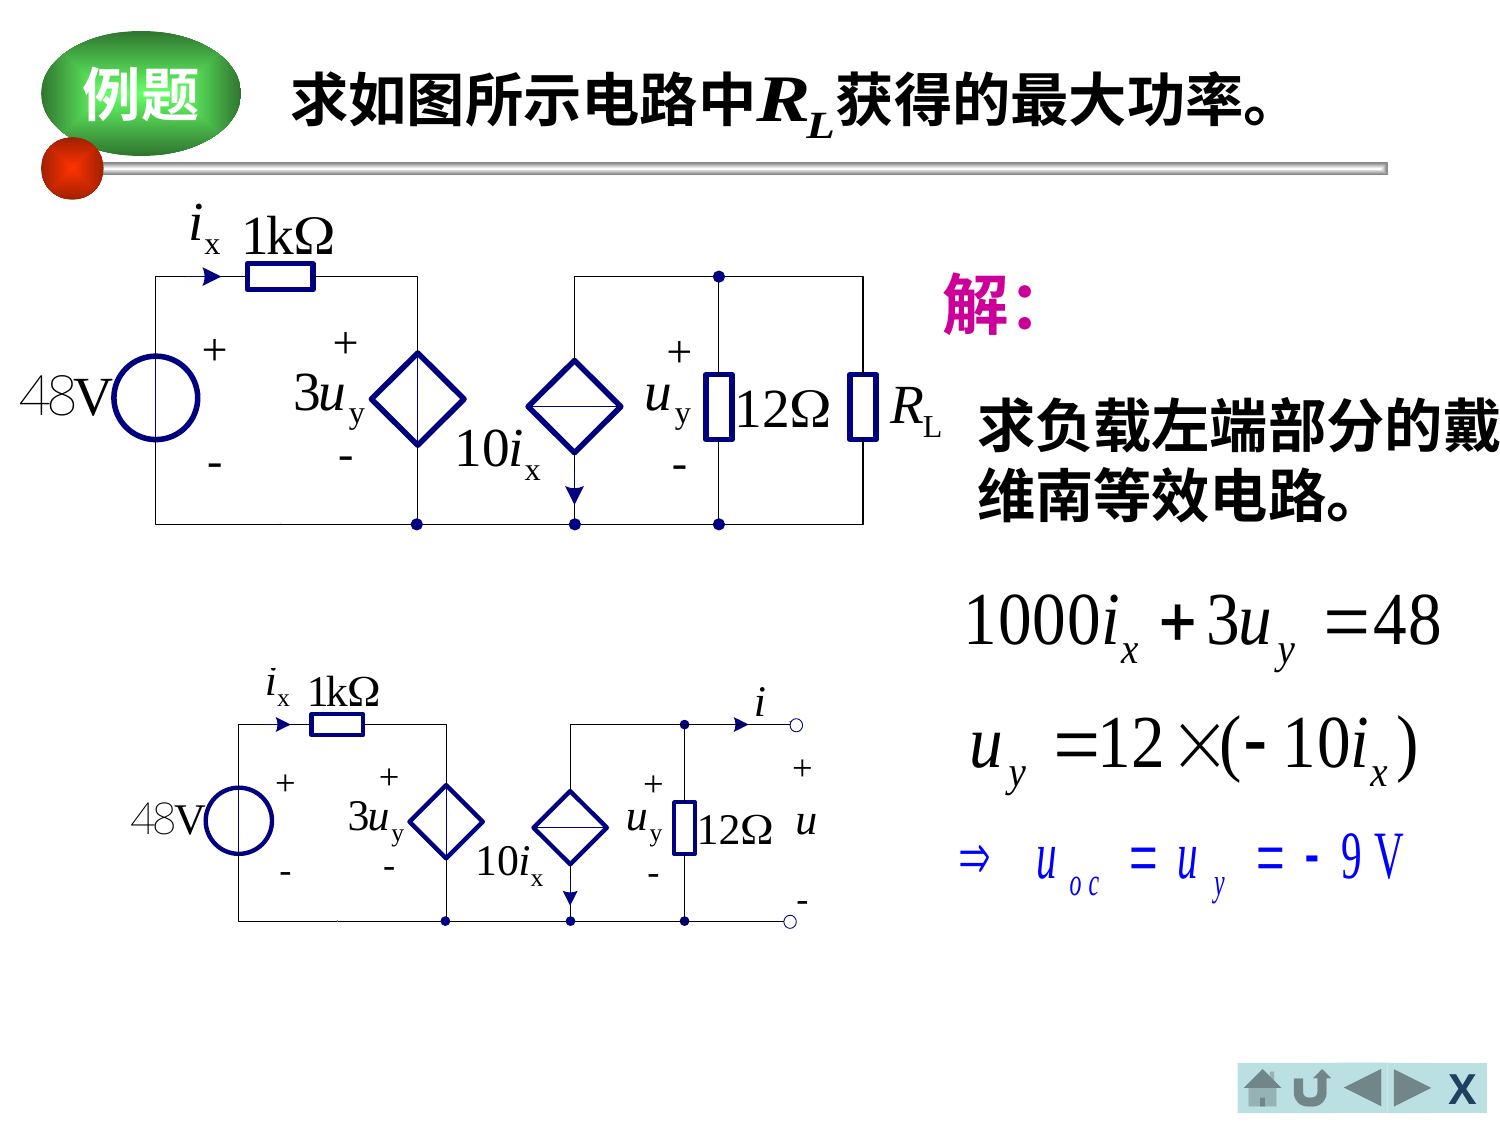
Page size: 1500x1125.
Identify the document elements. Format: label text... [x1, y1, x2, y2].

text_box 例题 [41, 30, 242, 157]
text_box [960, 572, 1449, 806]
text_box 求负载左端部分的戴维南等效电路。 [962, 382, 1500, 537]
text_box [1288, 1062, 1338, 1114]
text_box [1387, 1062, 1437, 1114]
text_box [263, 54, 1330, 151]
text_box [5, 199, 948, 539]
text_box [950, 810, 1433, 914]
text_box [104, 162, 1388, 175]
text_box [1337, 1062, 1388, 1113]
text_box [1237, 1062, 1288, 1114]
text_box X [1437, 1062, 1488, 1114]
text_box [41, 137, 104, 198]
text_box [111, 668, 879, 941]
text_box 解： [952, 255, 1091, 351]
